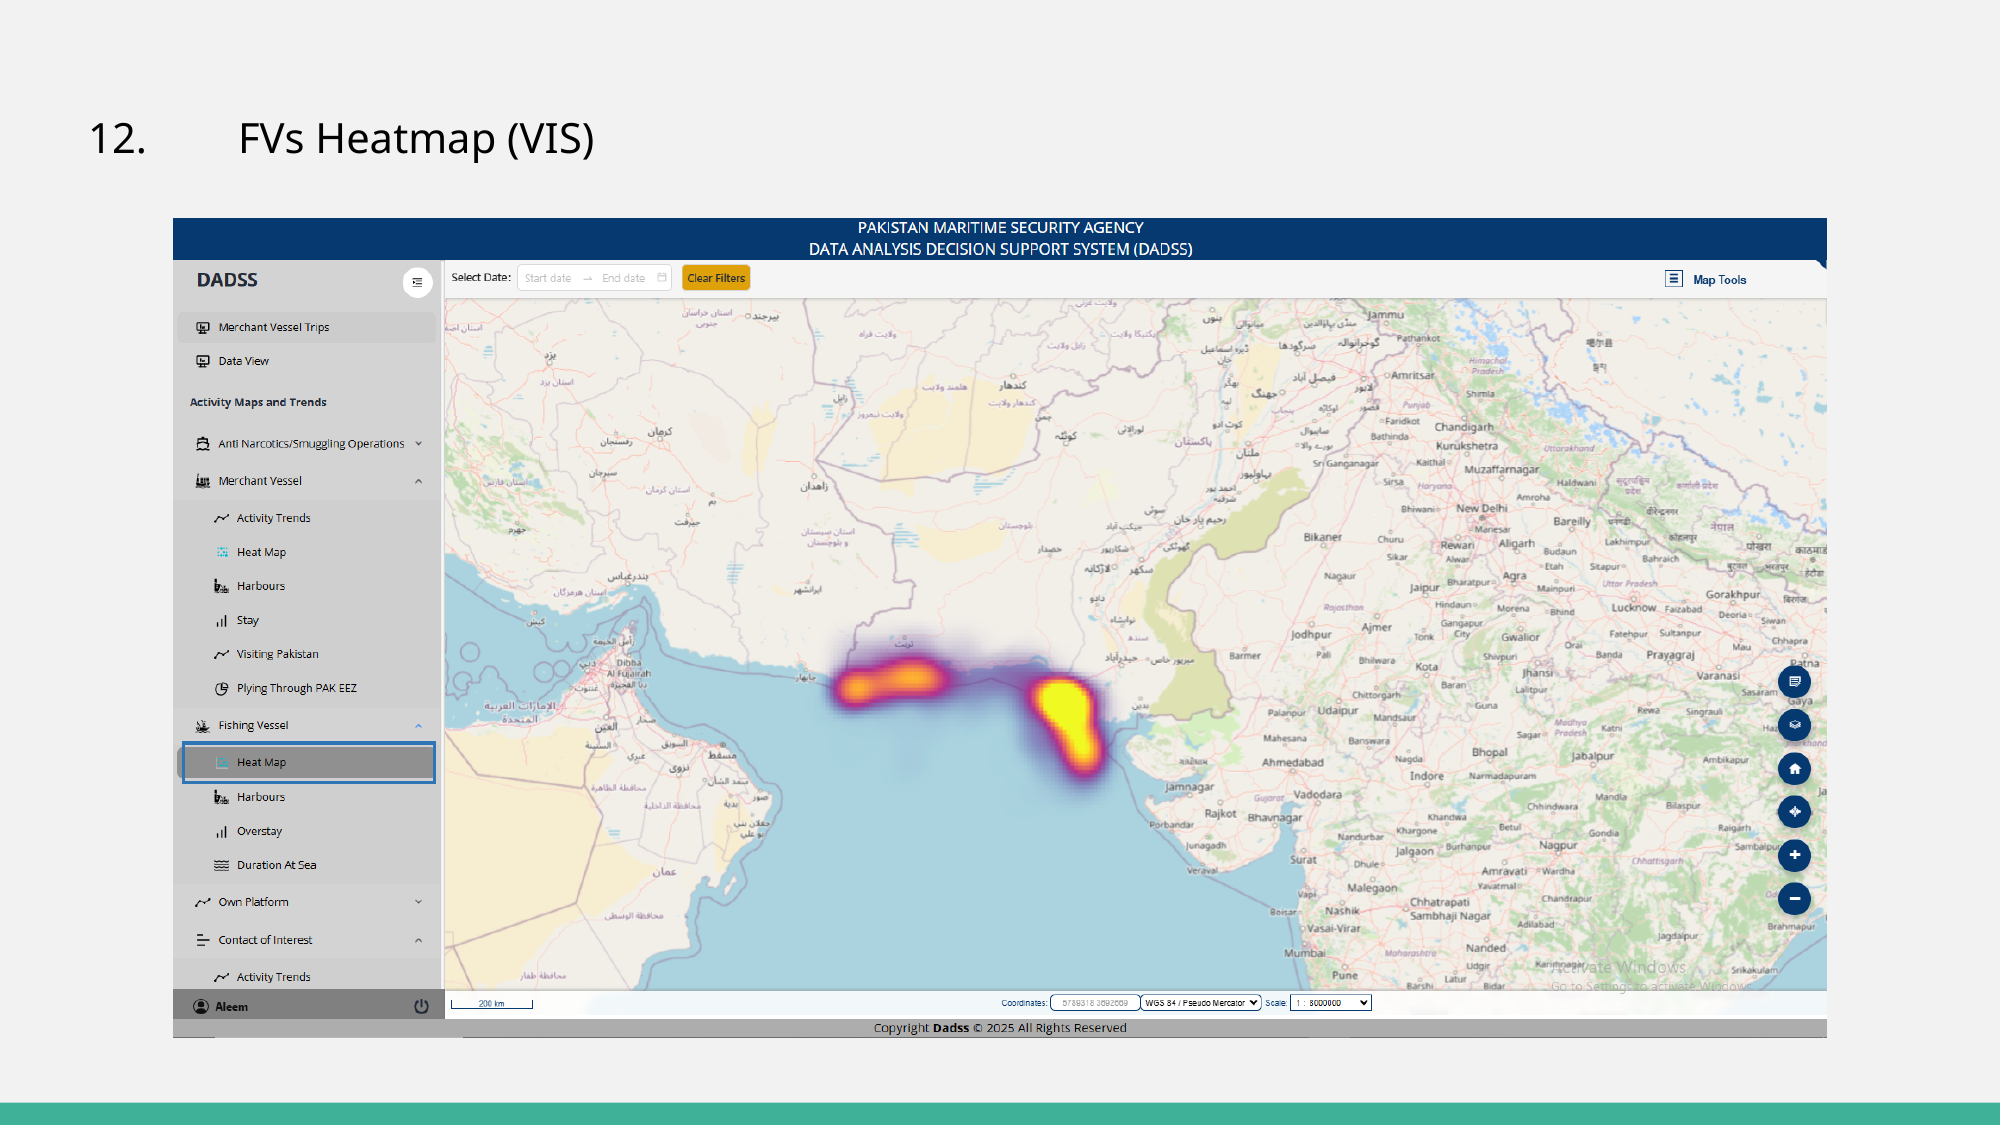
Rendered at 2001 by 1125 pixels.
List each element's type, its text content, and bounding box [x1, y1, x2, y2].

picture [173, 218, 1827, 1038]
text_box [0, 1102, 2000, 1125]
title 12. FVs Heatmap (VIS) [68, 97, 1932, 223]
